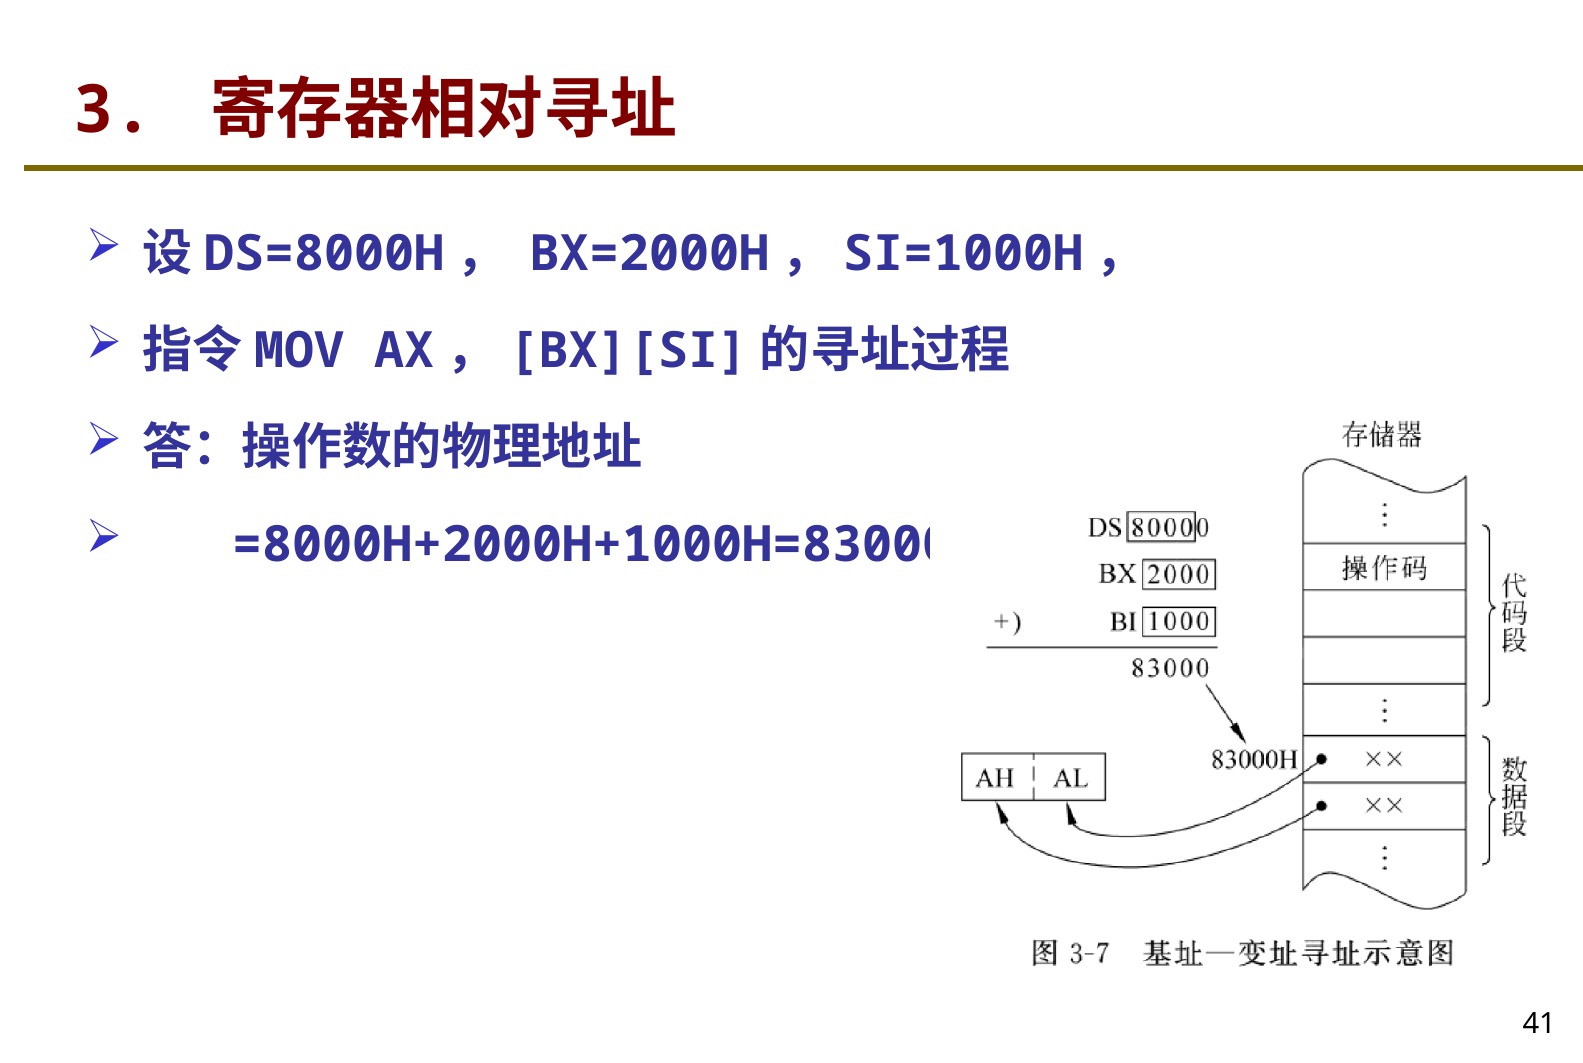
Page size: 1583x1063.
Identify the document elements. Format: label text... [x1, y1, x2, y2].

picture [930, 401, 1562, 993]
title 3. 寄存器相对寻址 [59, 35, 1408, 154]
list 设DS=8000H， BX=2000H，SI=1000H， 指令MOV AX，[BX][SI]的寻址过程 答：操作数的物理地址 =8000H+2000H+1000H=83000H [70, 200, 1501, 910]
slide_number 41 [1474, 980, 1572, 1052]
